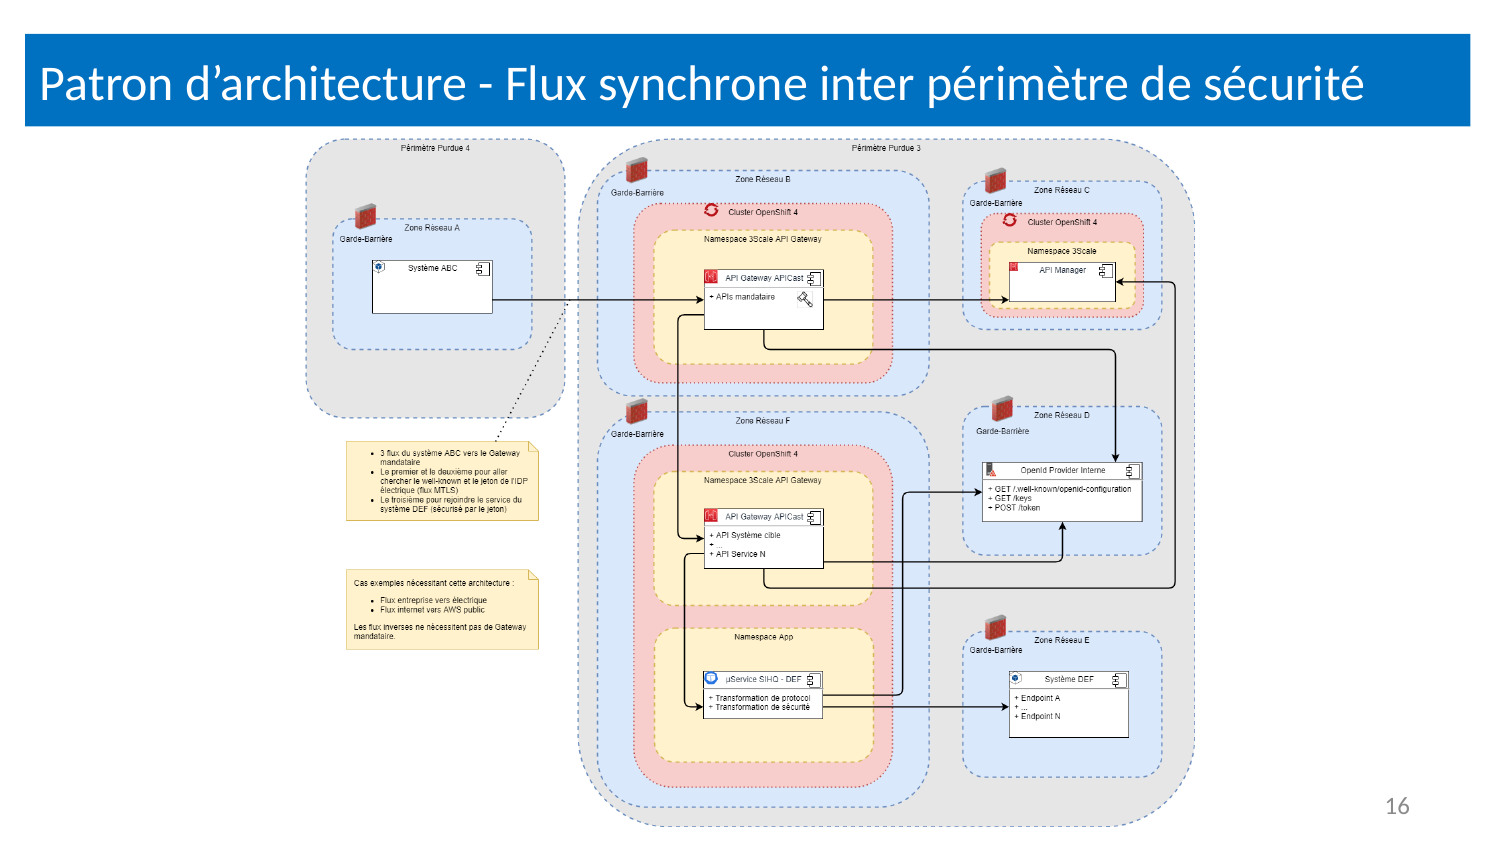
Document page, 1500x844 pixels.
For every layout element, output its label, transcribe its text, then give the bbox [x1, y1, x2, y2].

title Patron d’architecture - Flux synchrone inter périmètre de sécurité [25, 33, 1471, 127]
picture [304, 138, 1195, 828]
slide_number 16 [1201, 782, 1425, 828]
